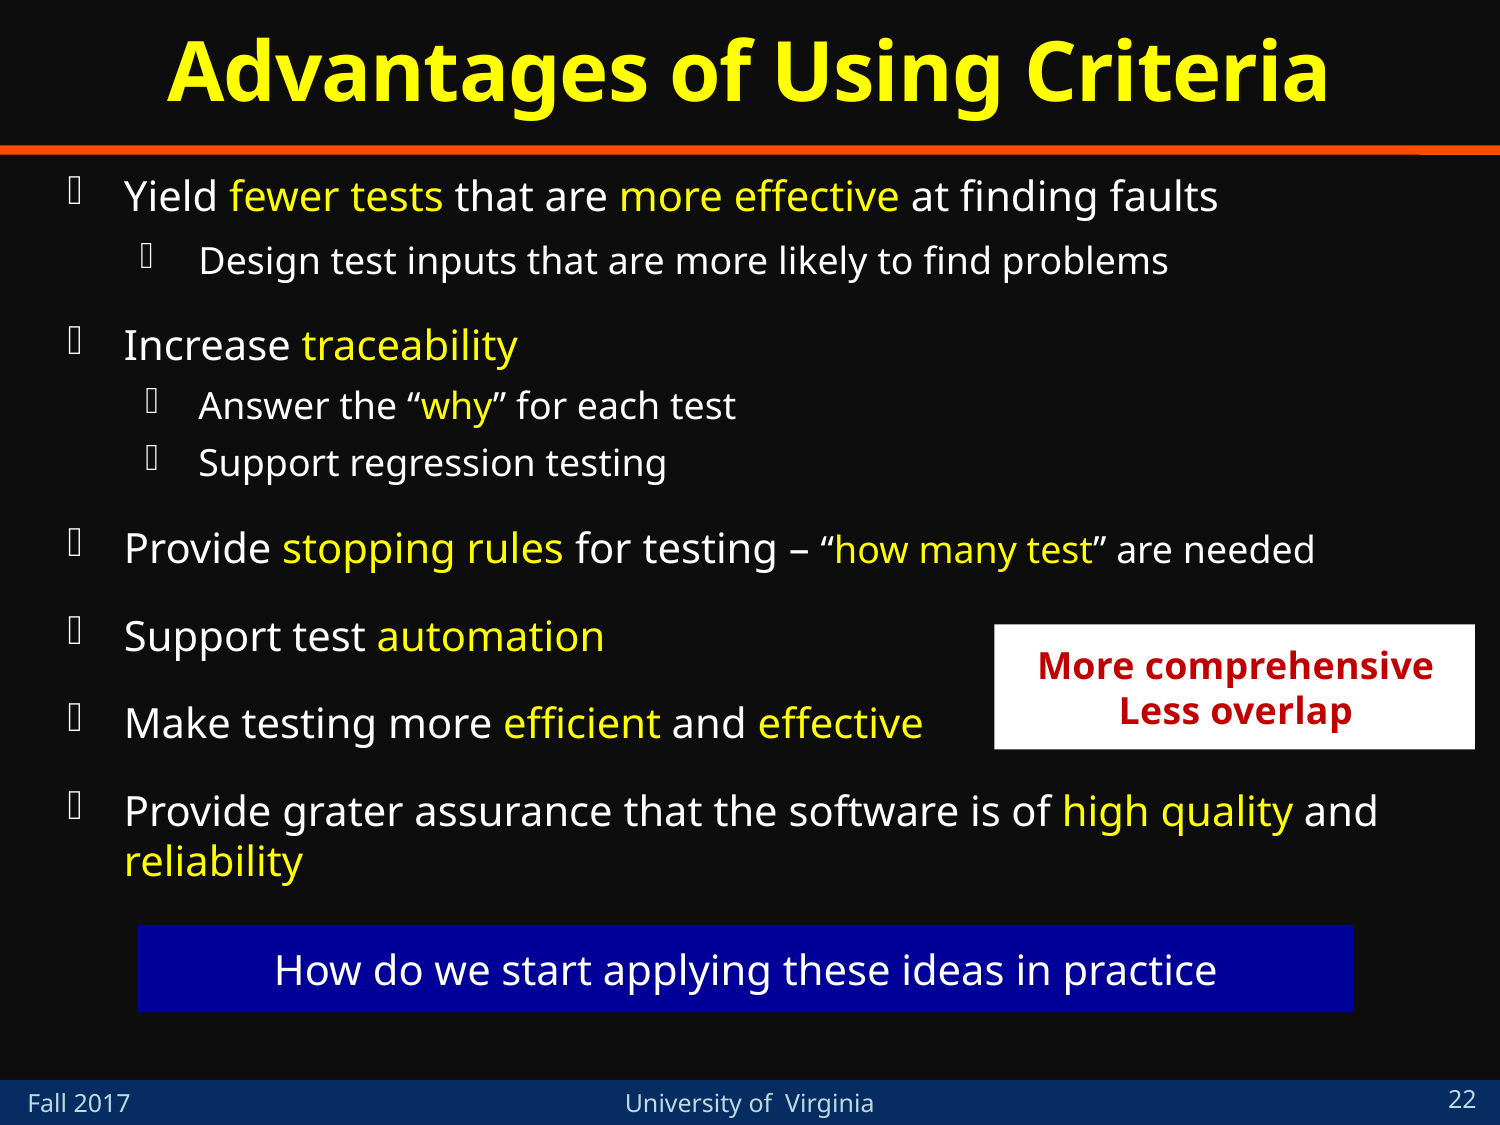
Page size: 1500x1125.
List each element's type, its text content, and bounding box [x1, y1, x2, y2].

text_box More comprehensive Less overlap [994, 624, 1475, 750]
text_box How do we start applying these ideas in practice [137, 924, 1355, 1013]
title Advantages of Using Criteria [0, 0, 1500, 150]
list Yield fewer tests that are more effective at finding faults Design test inputs that are more likely to find problems Increase traceability Answer the “why” for each test Support regression testing Provide stopping rules for testing – “how many test” are needed Support test automation Make testing more efficient and effective Provide grater assurance that the software is of high quality and reliability [50, 162, 1475, 1075]
